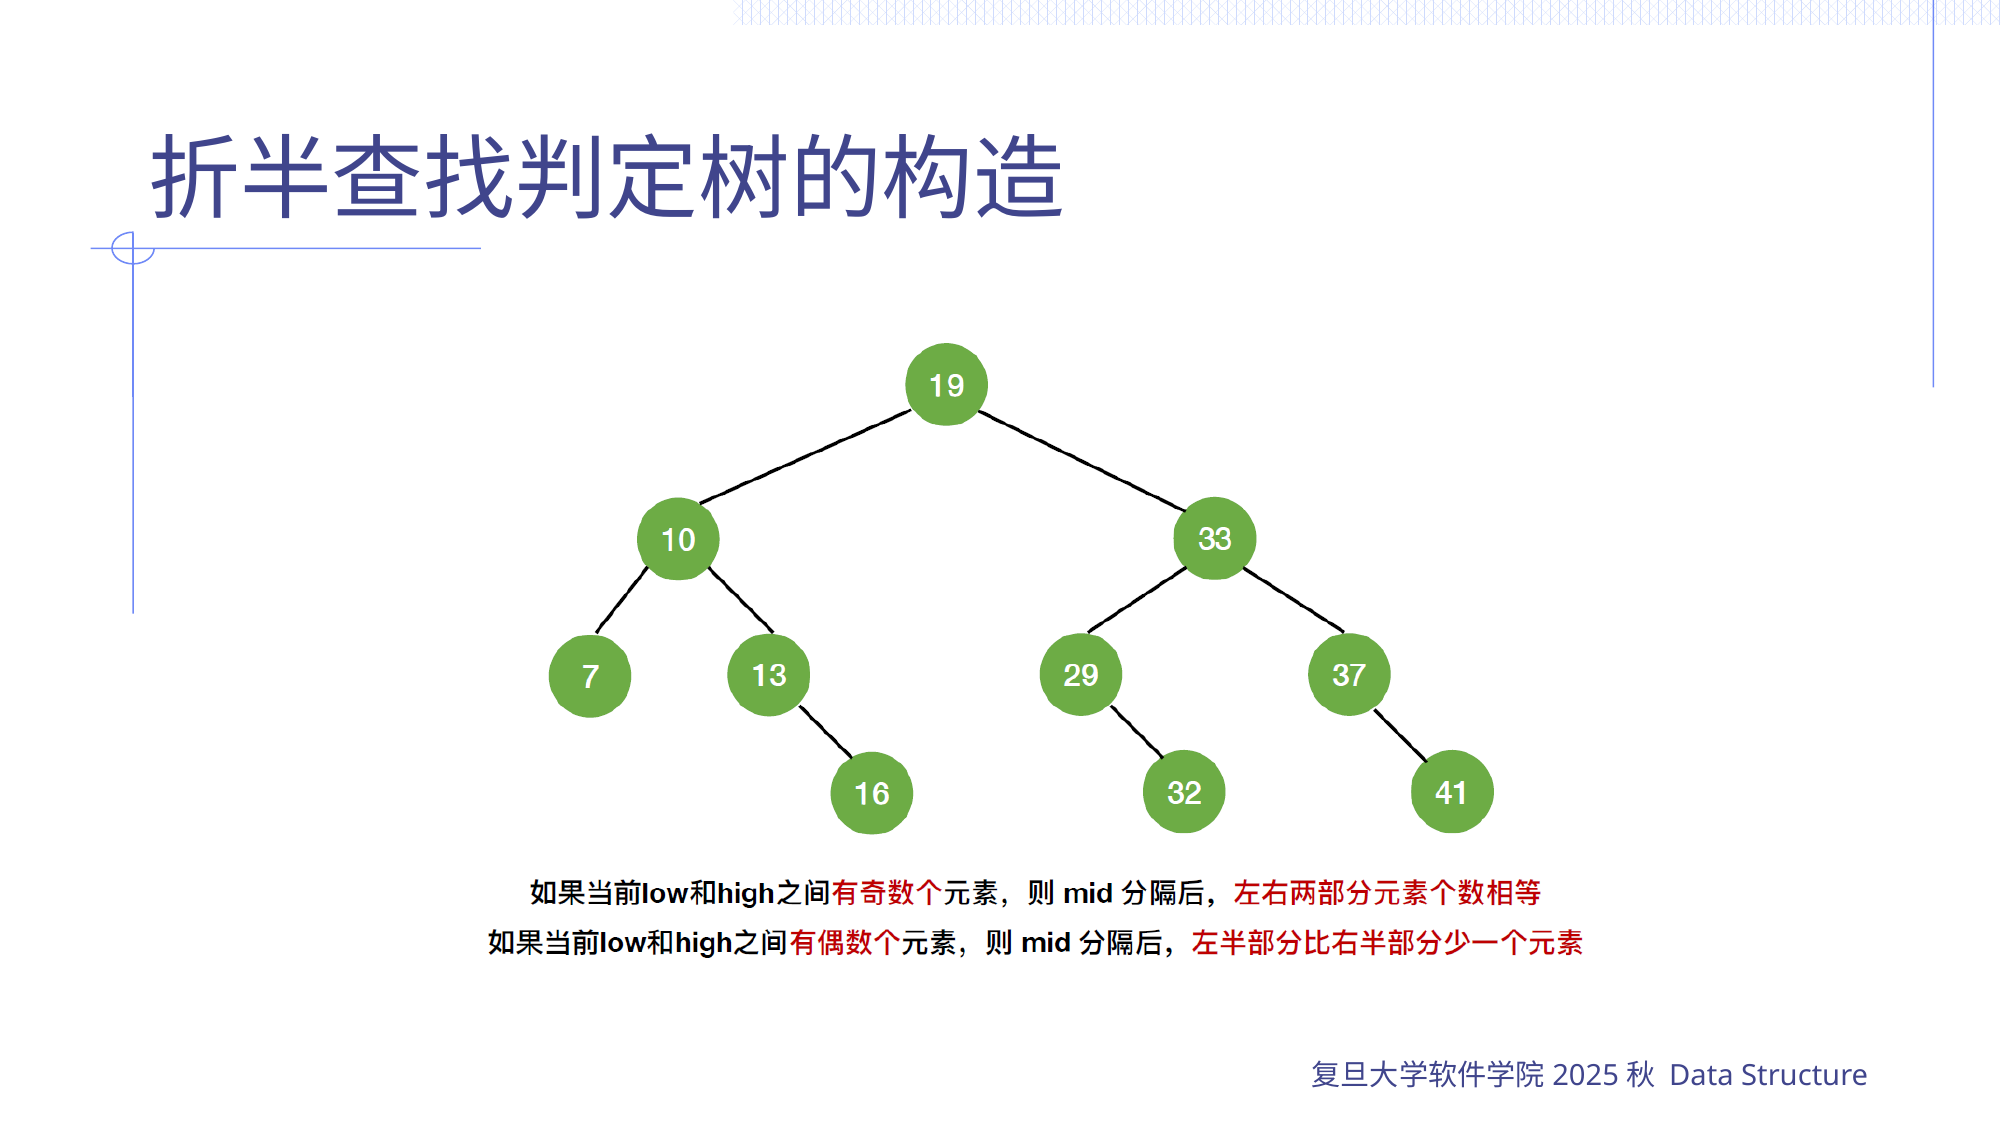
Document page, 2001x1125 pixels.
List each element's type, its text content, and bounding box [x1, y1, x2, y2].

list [446, 312, 1621, 988]
title 折半查找判定树的构造 [133, 50, 1834, 238]
